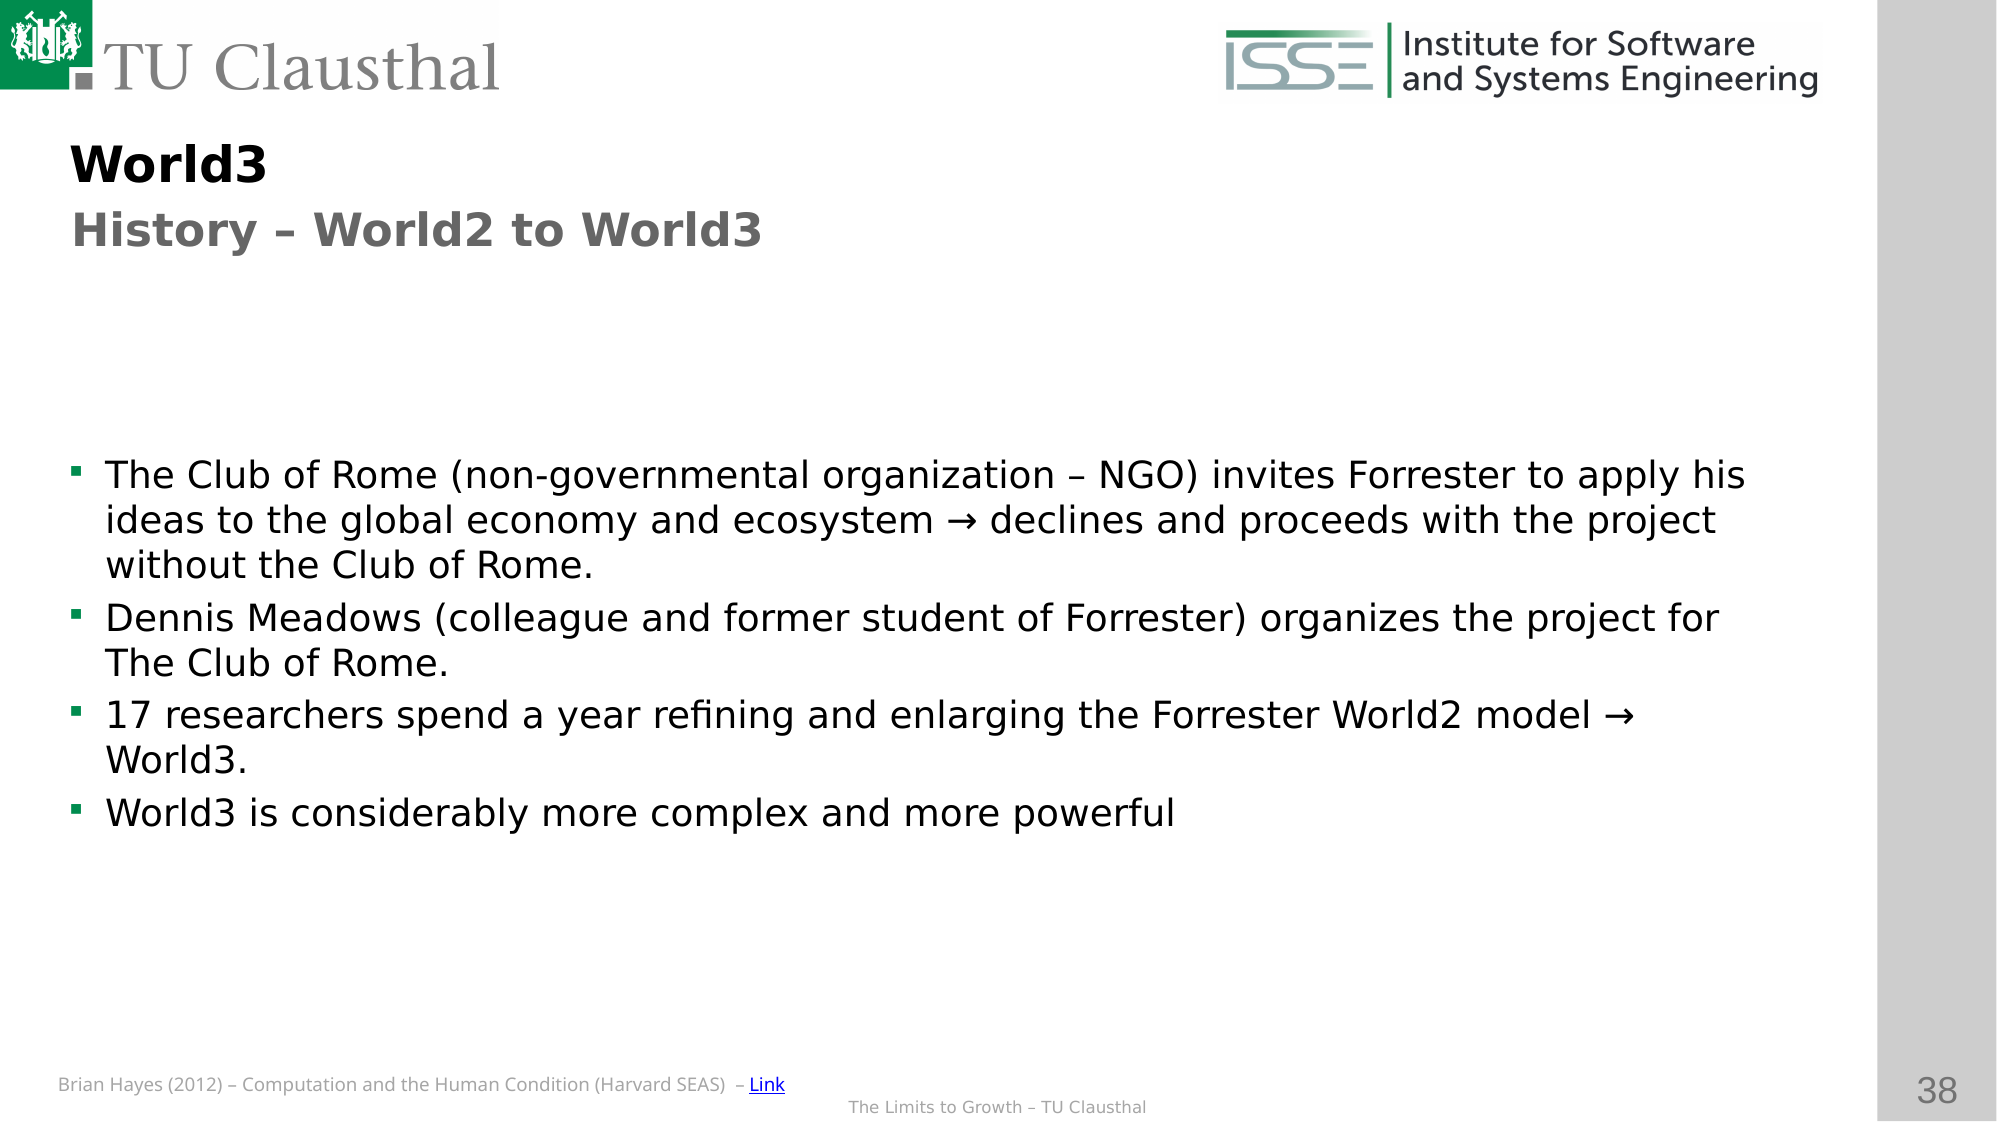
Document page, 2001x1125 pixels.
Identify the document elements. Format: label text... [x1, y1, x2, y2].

text_box History – World2 to World3 [70, 188, 1767, 267]
text_box The Club of Rome (non-governmental organization – NGO) invites Forrester to apply his ideas to the global economy and ecosystem → declines and proceeds with the project without the Club of Rome. Dennis Meadows (colleague and former student of Forrester) organizes the project for The Club of Rome. 17 researchers spend a year refining and enlarging the Forrester World2 model → World3. World3 is considerably more complex and more powerful [55, 208, 1816, 1032]
picture [0, 0, 499, 90]
picture [1218, 22, 1823, 104]
text_box Brian Hayes (2012) – Computation and the Human Condition (Harvard SEAS) – Link [43, 1064, 1784, 1106]
text_box World3 [55, 125, 1816, 205]
